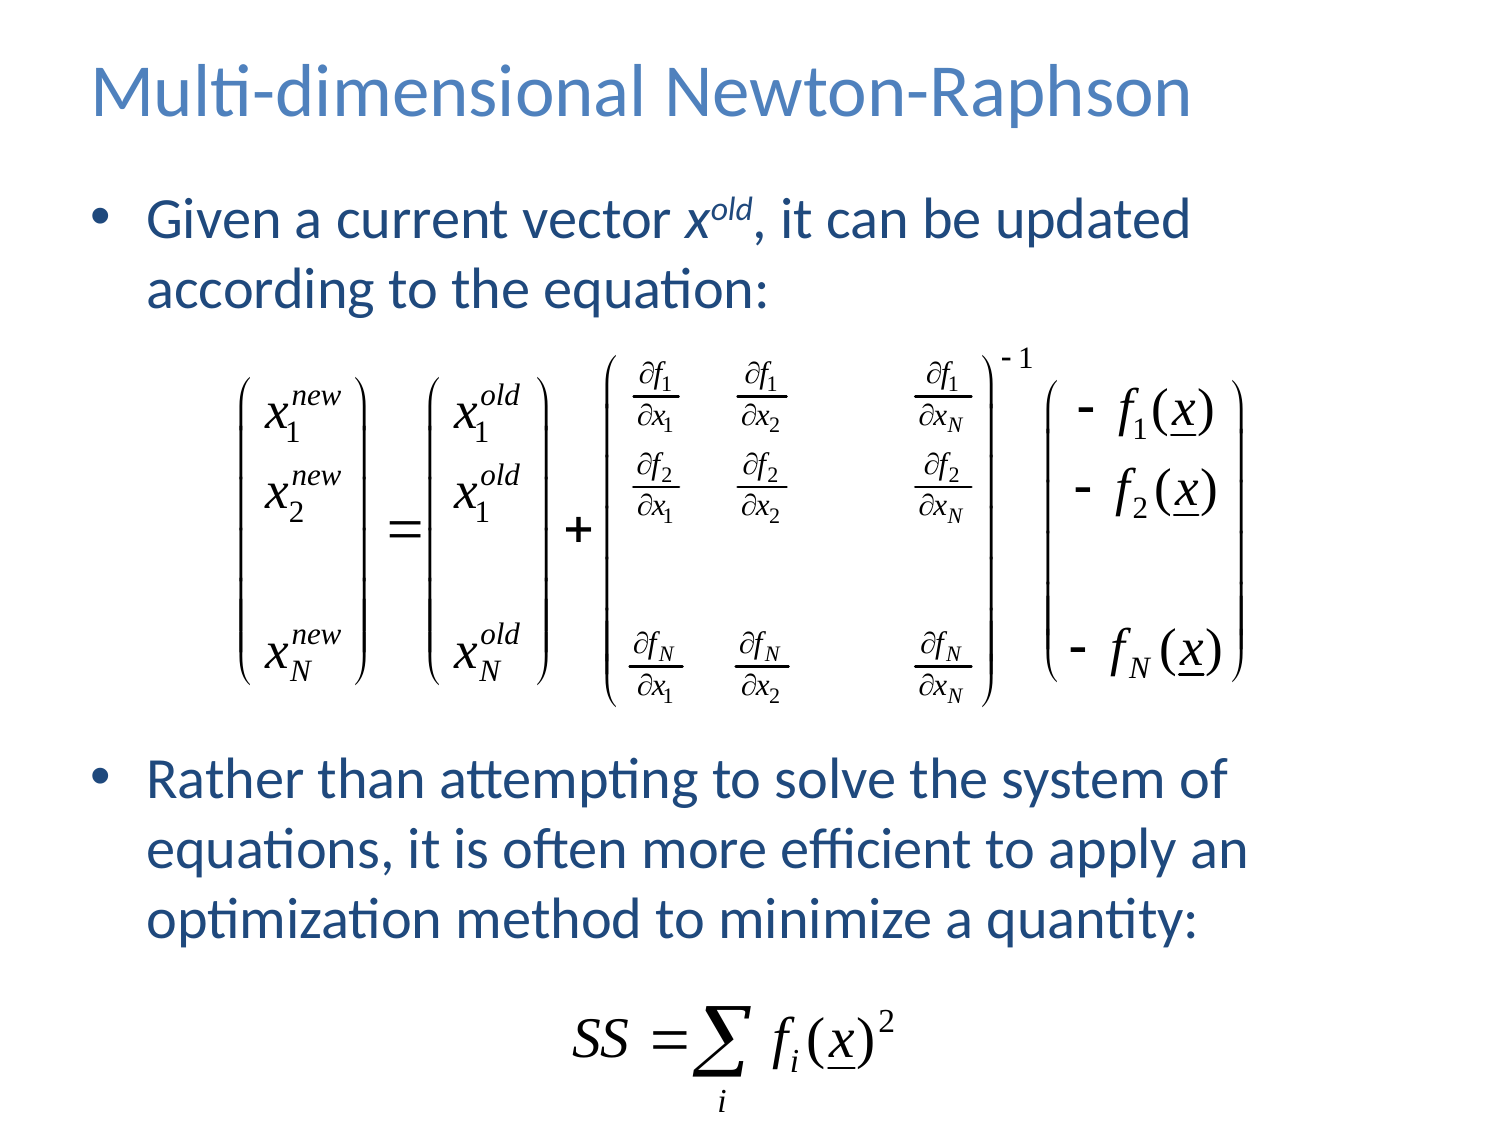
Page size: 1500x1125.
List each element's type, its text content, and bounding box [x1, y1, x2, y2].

list Given a current vector xold, it can be updated according to the equation: Rather than attempting to solve the system of equations, it is often more efficient to apply an optimization method to minimize a quantity: [75, 172, 1425, 1090]
title Multi-dimensional Newton-Raphson [75, 30, 1425, 144]
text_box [562, 995, 913, 1125]
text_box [228, 332, 1257, 718]
